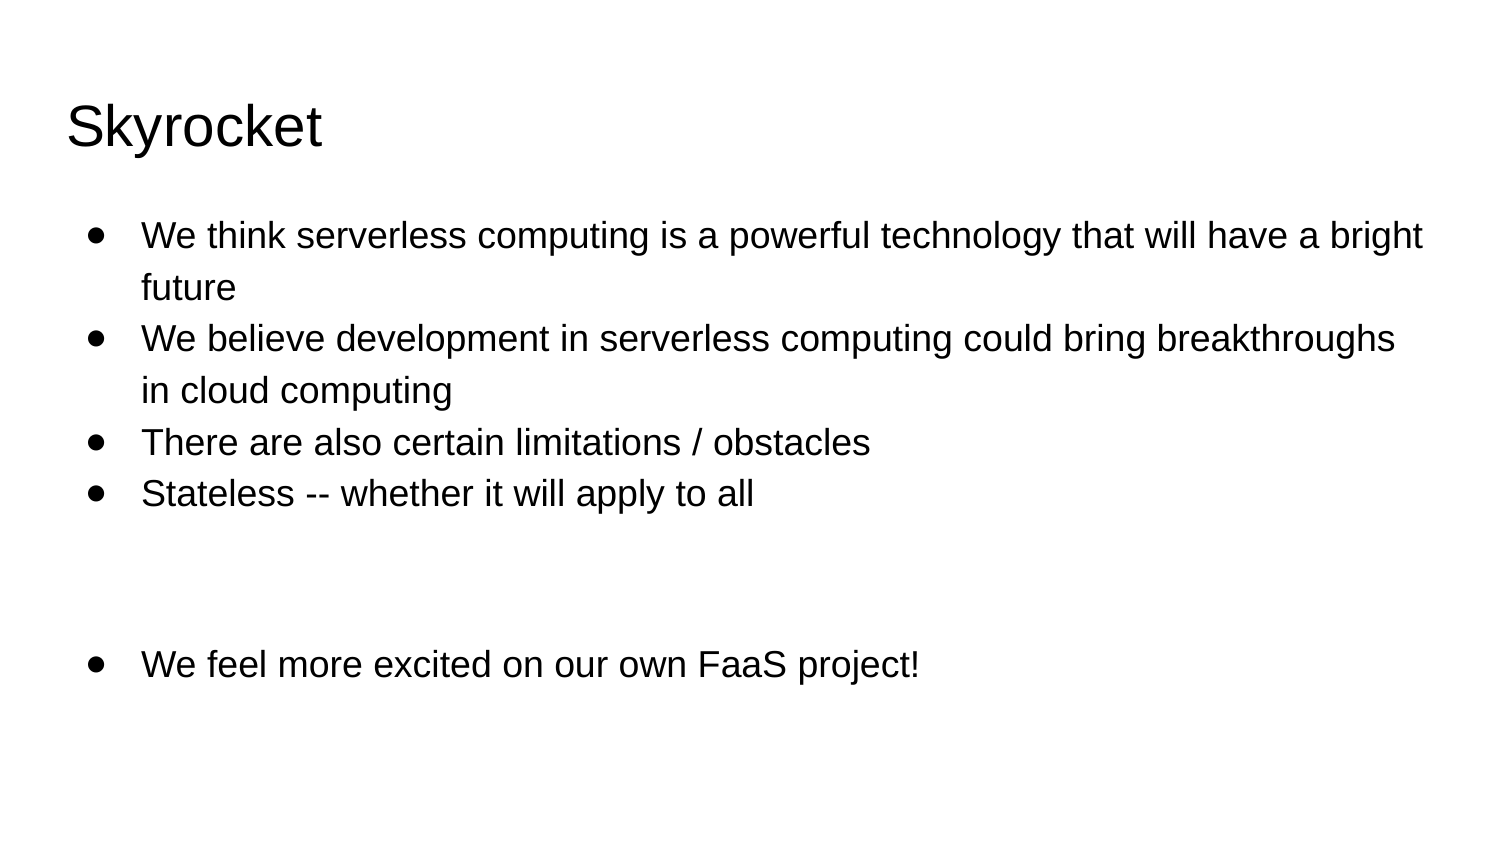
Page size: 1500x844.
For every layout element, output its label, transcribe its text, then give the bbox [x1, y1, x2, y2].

title Skyrocket [51, 72, 1449, 167]
list We think serverless computing is a powerful technology that will have a bright future We believe development in serverless computing could bring breakthroughs in cloud computing There are also certain limitations / obstacles Stateless -- whether it will apply to all We feel more excited on our own FaaS project! [51, 189, 1449, 750]
